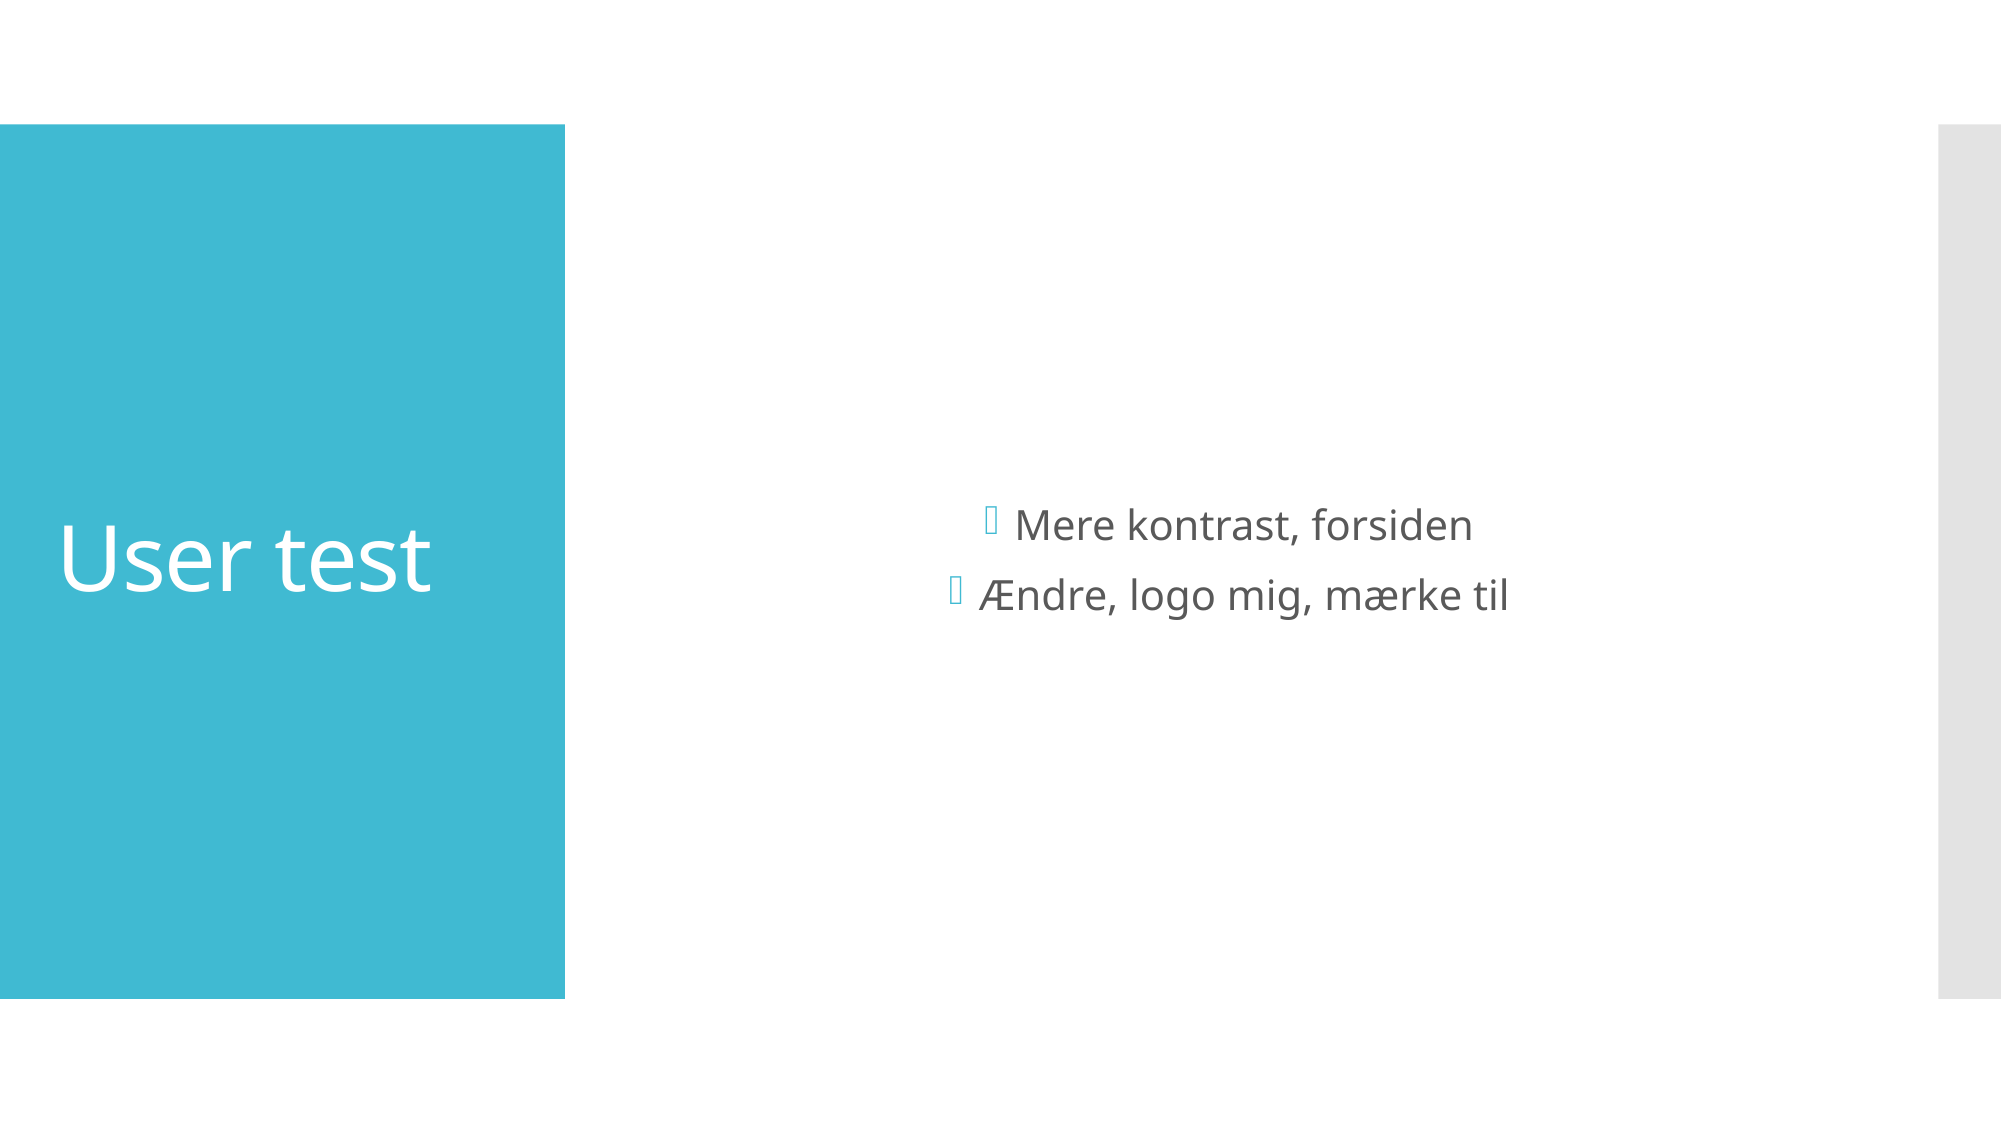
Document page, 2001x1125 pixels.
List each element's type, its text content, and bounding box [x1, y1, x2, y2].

list Mere kontrast, forsiden Ændre, logo mig, mærke til [634, 141, 1835, 982]
title User test [41, 184, 525, 940]
